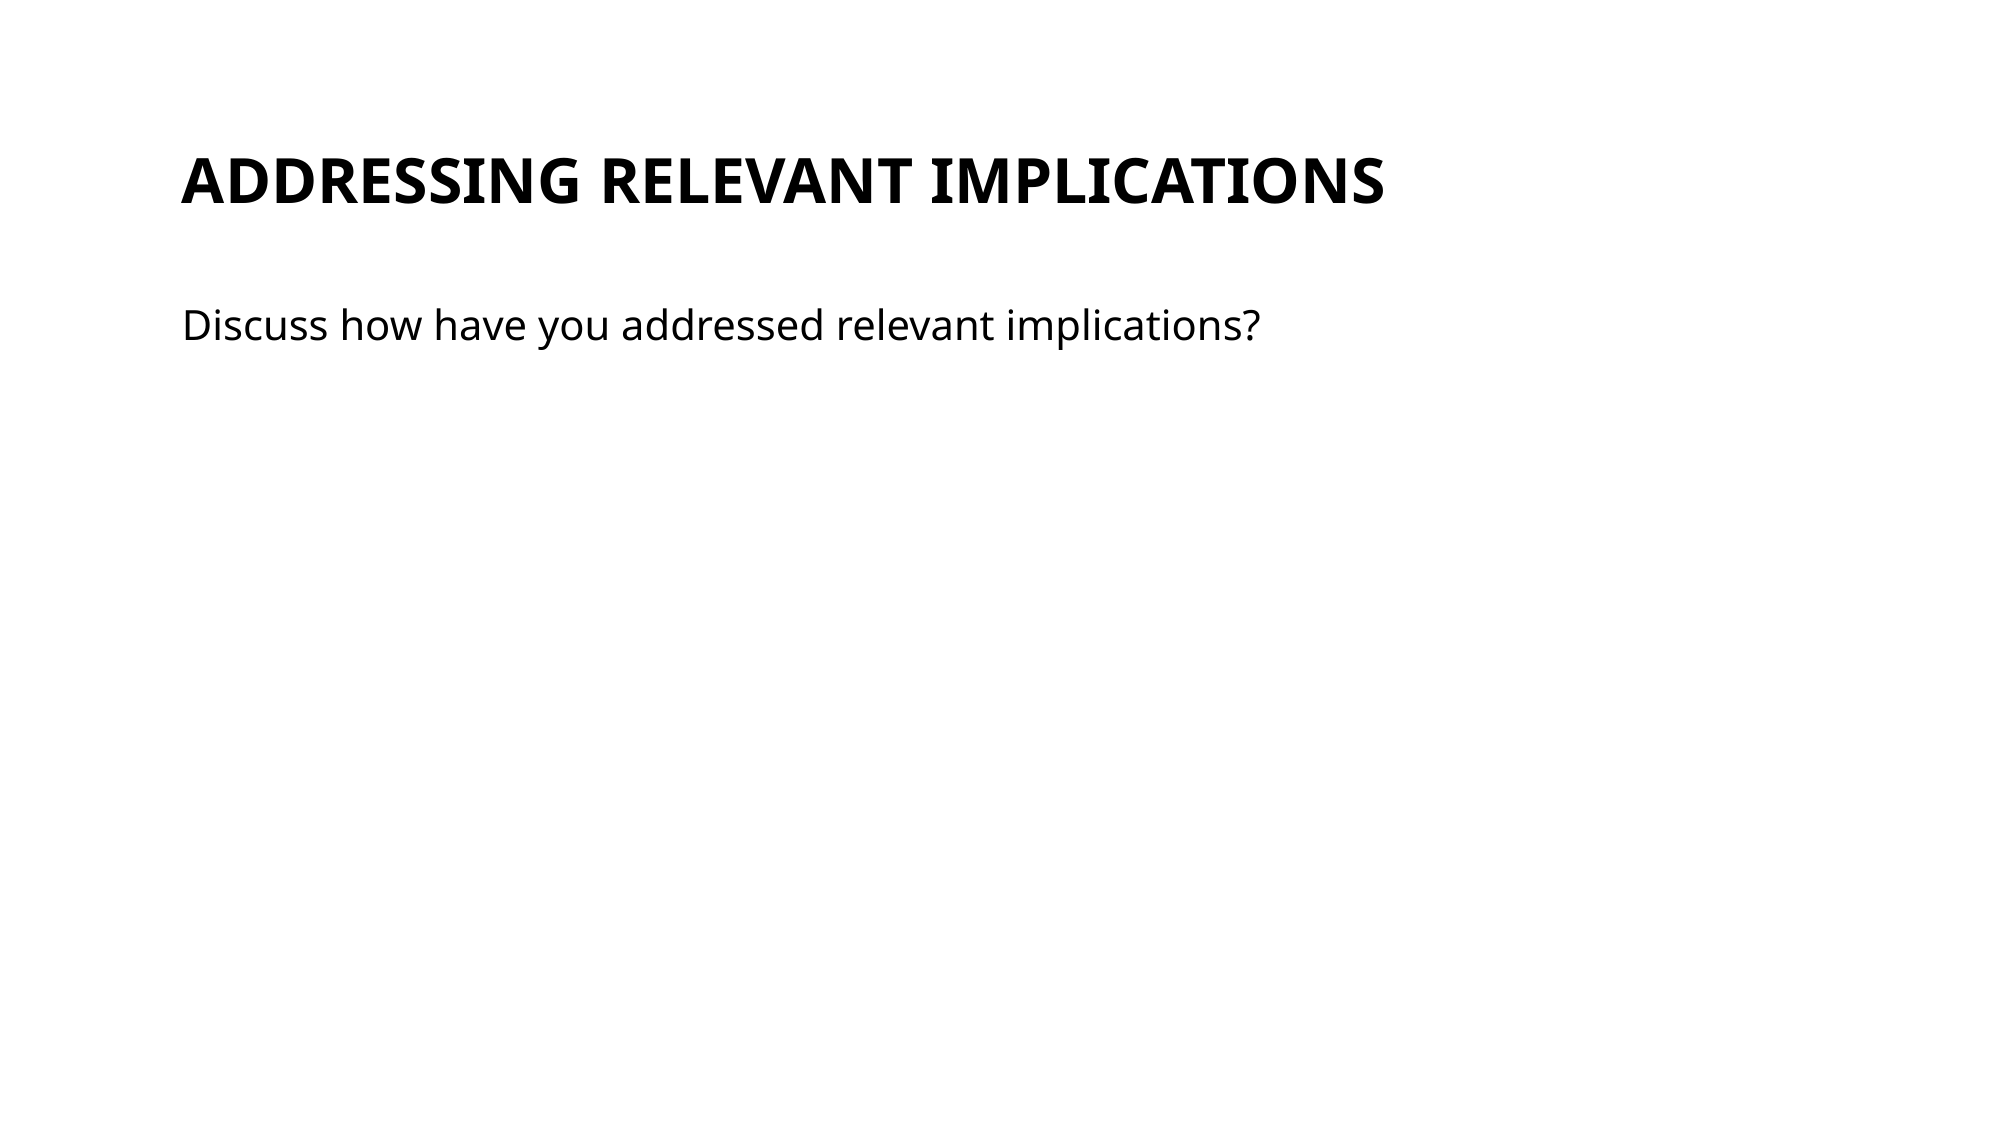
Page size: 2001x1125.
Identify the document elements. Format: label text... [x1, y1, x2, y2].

title ADDRESSING RELEVANT IMPLICATIONS [166, 90, 1834, 276]
list Discuss how have you addressed relevant implications? [166, 281, 1834, 1035]
